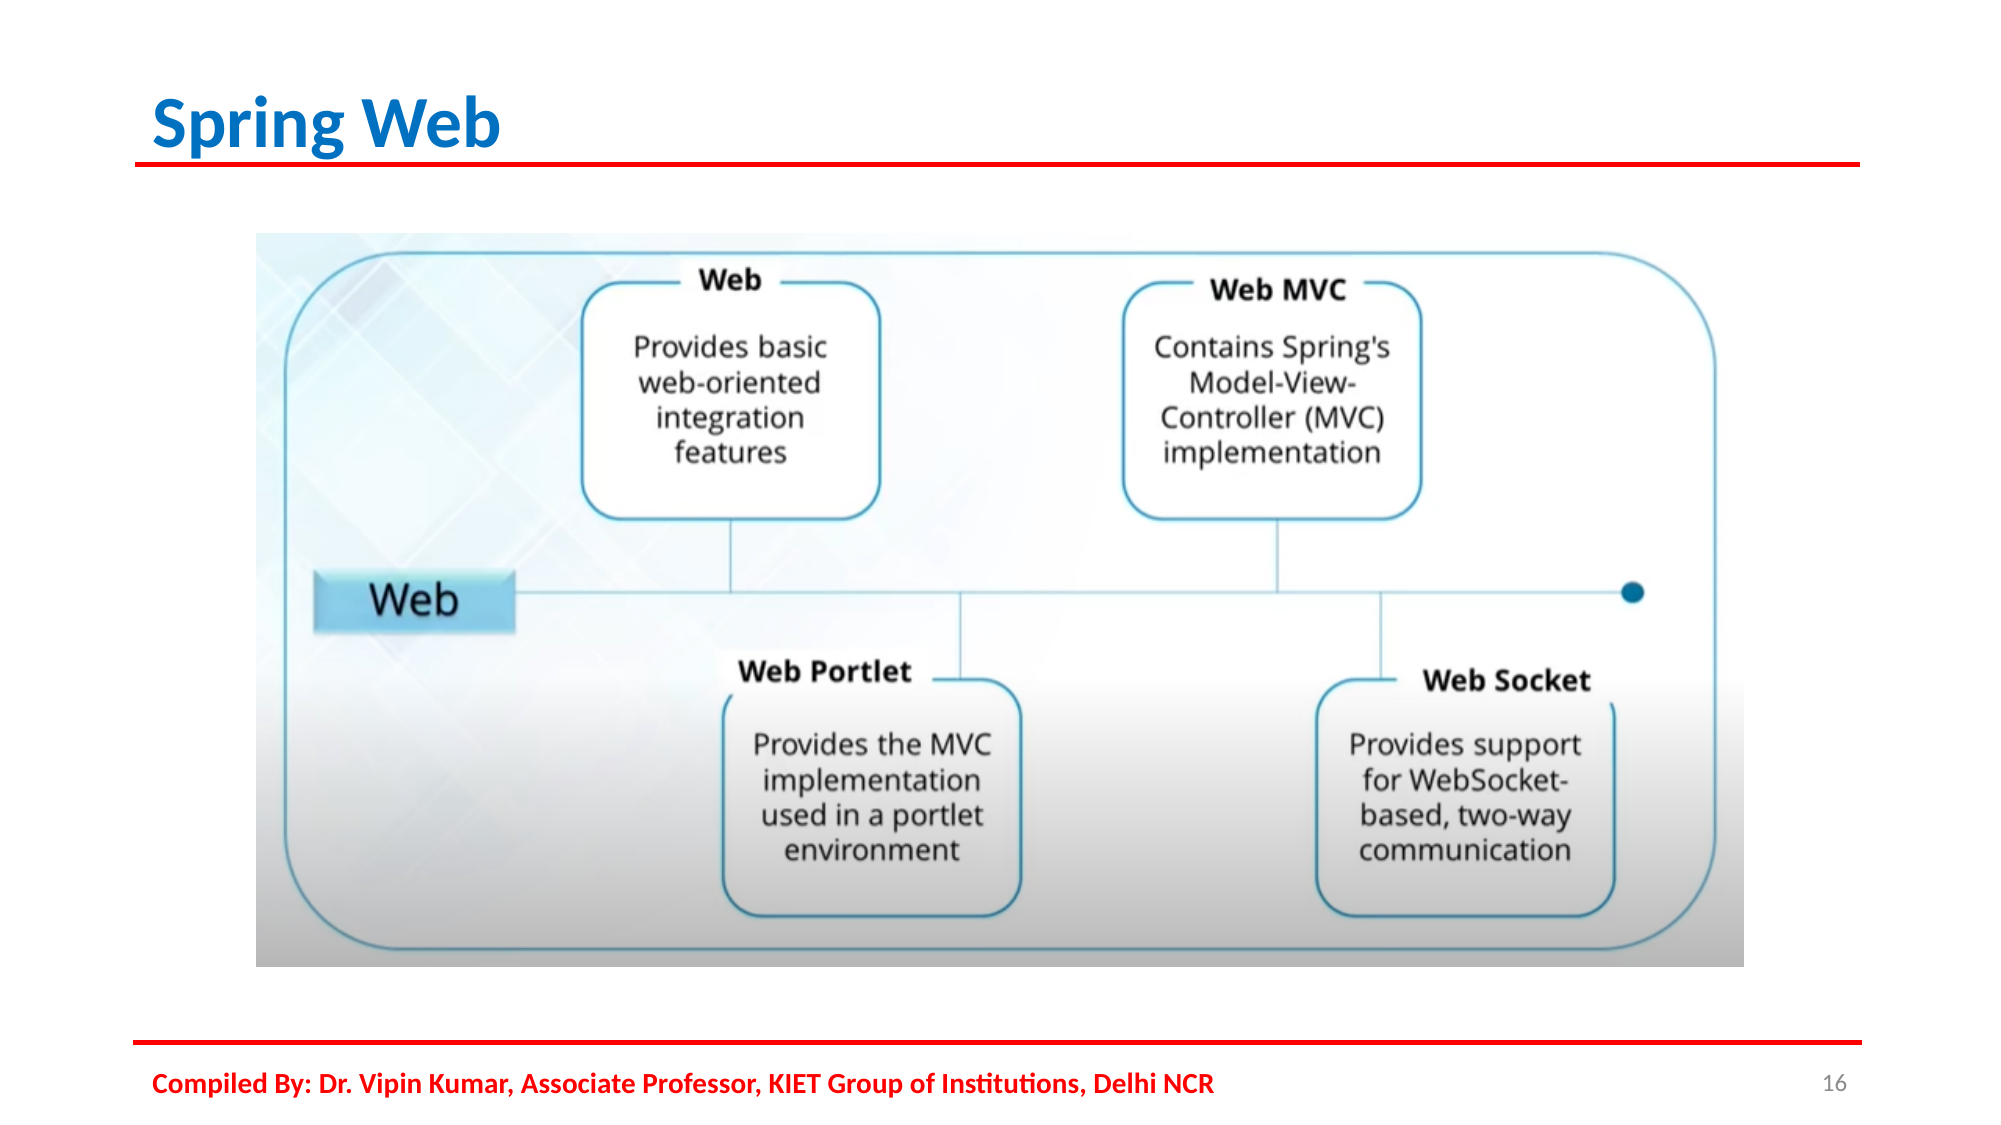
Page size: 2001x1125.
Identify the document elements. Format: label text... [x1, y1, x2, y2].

slide_number 16 [1694, 1051, 1863, 1112]
footer Compiled By: Dr. Vipin Kumar, Associate Professor, KIET Group of Institutions, Delhi NCR [137, 1051, 1658, 1112]
title Spring Web [137, 59, 1863, 189]
picture [256, 233, 1744, 967]
